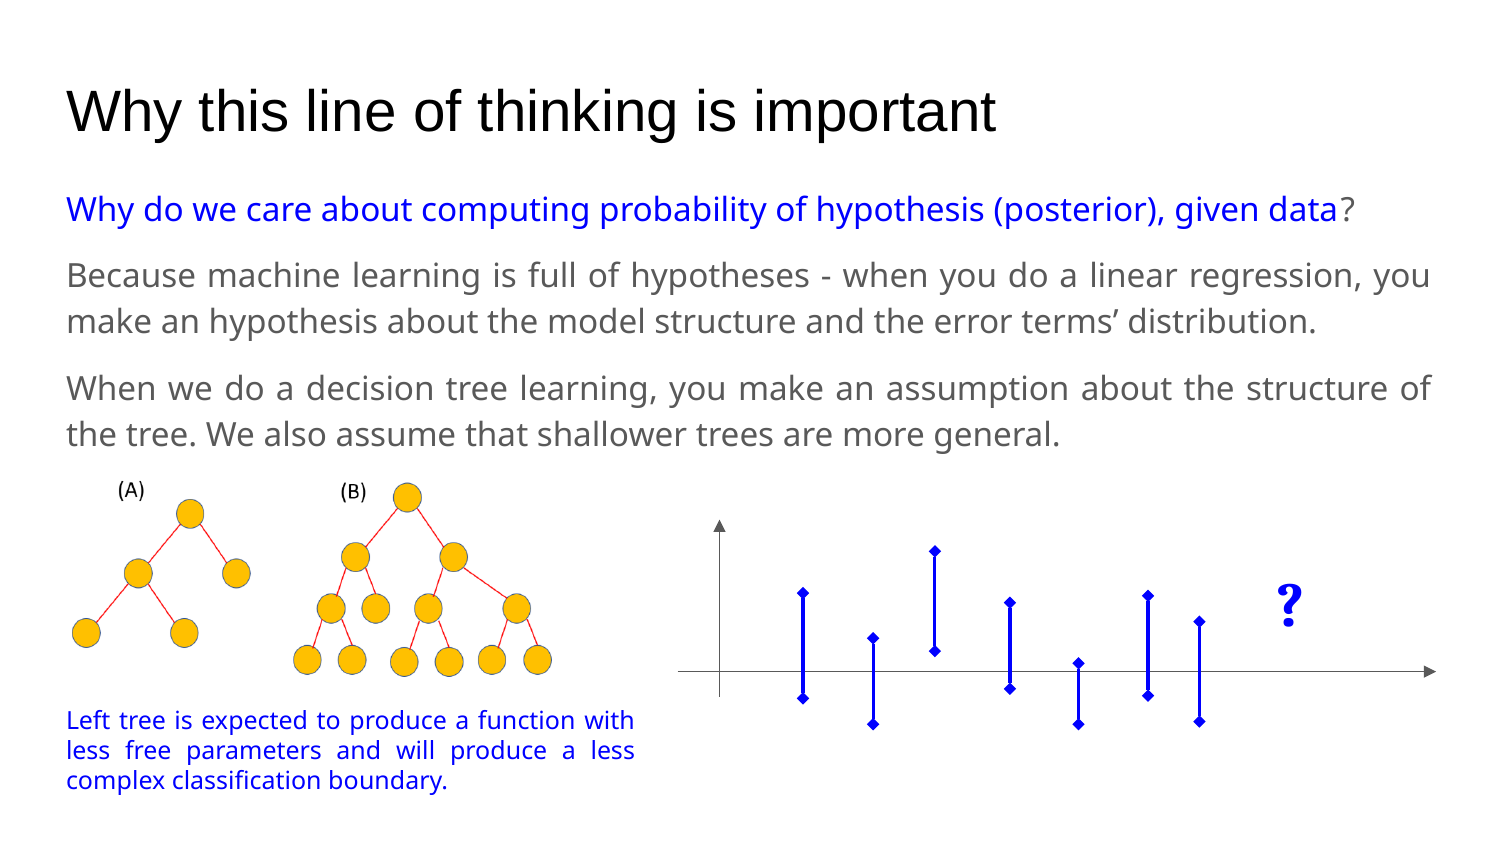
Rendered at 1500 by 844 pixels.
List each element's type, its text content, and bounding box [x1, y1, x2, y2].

list Why do we care about computing probability of hypothesis (posterior), given data? Because machine learning is full of hypotheses - when you do a linear regression, you make an hypothesis about the model structure and the error terms’ distribution. When we do a decision tree learning, you make an assumption about the structure of the tree. We also assume that shallower trees are more general. [51, 166, 1449, 468]
title Why this line of thinking is important [51, 57, 1449, 152]
text_box ? [1243, 548, 1338, 643]
picture [61, 467, 565, 691]
text_box Left tree is expected to produce a function with less free parameters and will produce a less complex classification boundary. [51, 690, 651, 806]
